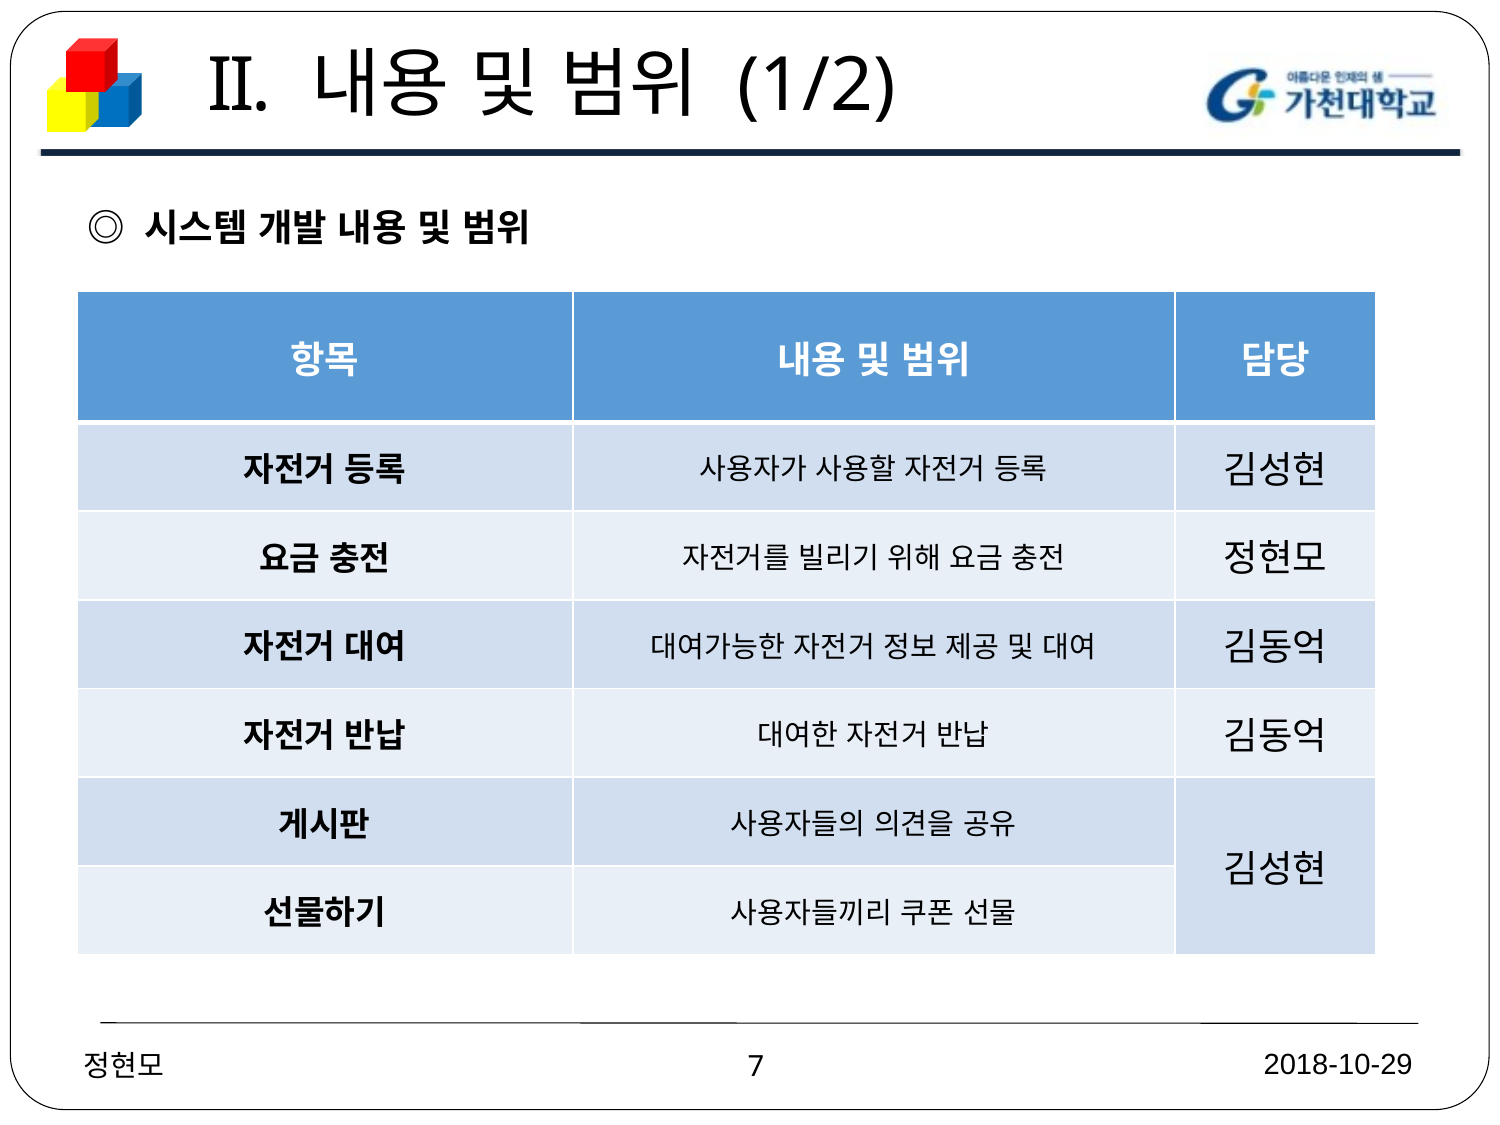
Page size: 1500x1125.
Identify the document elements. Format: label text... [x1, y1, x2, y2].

slide_number 7 [719, 1026, 794, 1102]
table_cell 사용자들의 의견을 공유 [574, 778, 1174, 865]
table_cell 사용자가 사용할 자전거 등록 [574, 425, 1174, 510]
table_cell 자전거 등록 [78, 425, 572, 510]
table_cell 대여가능한 자전거 정보 제공 및 대여 [574, 601, 1174, 688]
table_header 내용 및 범위 [574, 292, 1174, 420]
text_box 내용 및 범위 (1/2) [192, 28, 1284, 134]
table_cell 김성현 [1176, 778, 1375, 954]
table_cell 게시판 [78, 778, 572, 865]
table_cell 자전거를 빌리기 위해 요금 충전 [574, 512, 1174, 599]
picture [1202, 51, 1461, 138]
table_cell 요금 충전 [78, 512, 572, 599]
footer 정현모 [68, 1027, 719, 1103]
table_cell 정현모 [1176, 512, 1375, 599]
table_cell 김동억 [1176, 601, 1375, 688]
table_cell 자전거 반납 [78, 689, 572, 776]
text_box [46, 38, 142, 132]
table_cell 자전거 대여 [78, 601, 572, 688]
table_cell 김동억 [1176, 689, 1375, 776]
table_header 담당 [1176, 292, 1375, 420]
table_cell 대여한 자전거 반납 [574, 689, 1174, 776]
picture [0, 149, 1500, 157]
text_box 2018-10-29 [1021, 1023, 1428, 1102]
text_box ◎ 시스템 개발 내용 및 범위 [72, 196, 547, 256]
table_cell 선물하기 [78, 867, 572, 954]
table_cell 김성현 [1176, 425, 1375, 510]
table_cell 사용자들끼리 쿠폰 선물 [574, 867, 1174, 954]
table_header 항목 [78, 292, 572, 420]
